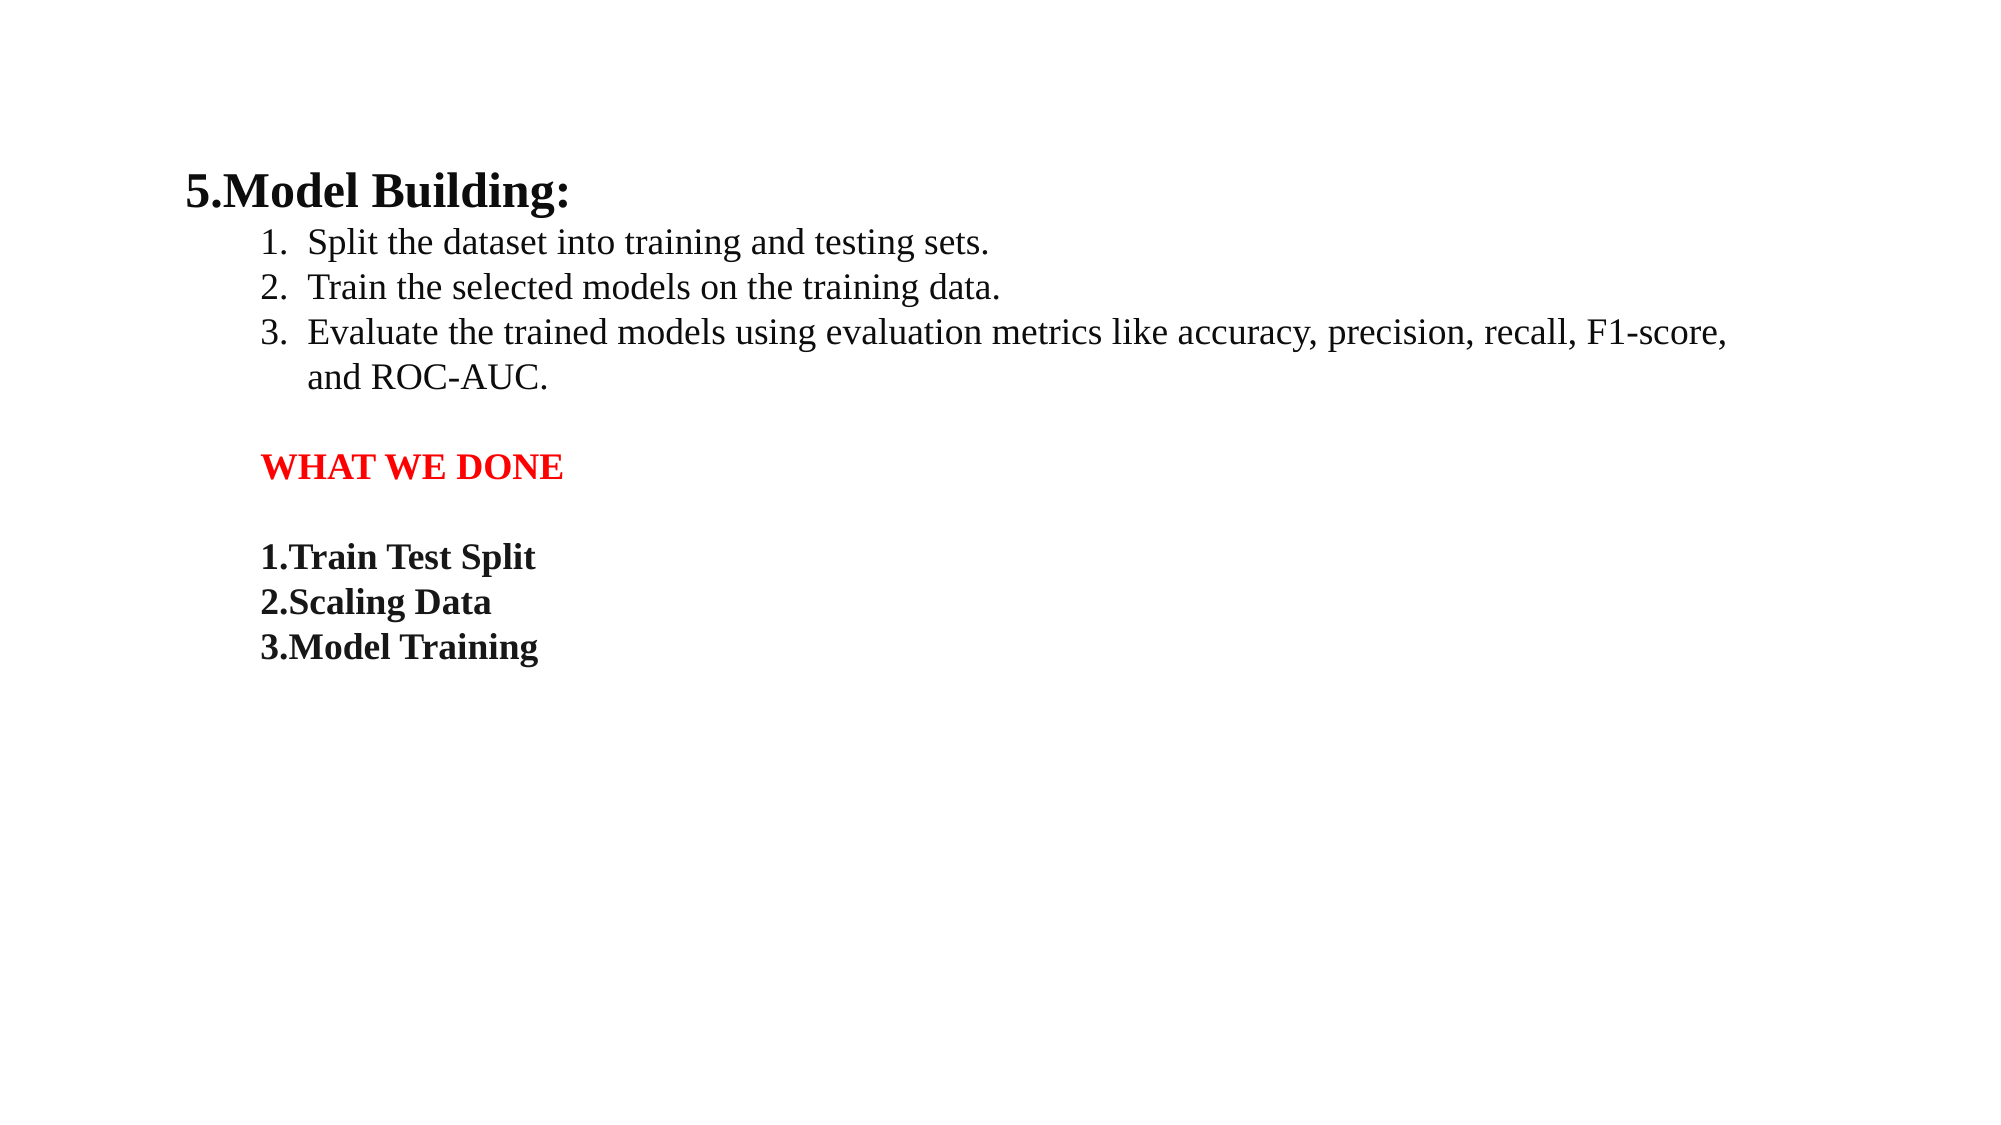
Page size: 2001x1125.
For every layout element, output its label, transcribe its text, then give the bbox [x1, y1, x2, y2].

text_box 5.Model Building: Split the dataset into training and testing sets. Train the selected models on the training data. Evaluate the trained models using evaluation metrics like accuracy, precision, recall, F1-score, and ROC-AUC. WHAT WE DONE 1.Train Test Split 2.Scaling Data 3.Model Training [170, 149, 1808, 720]
